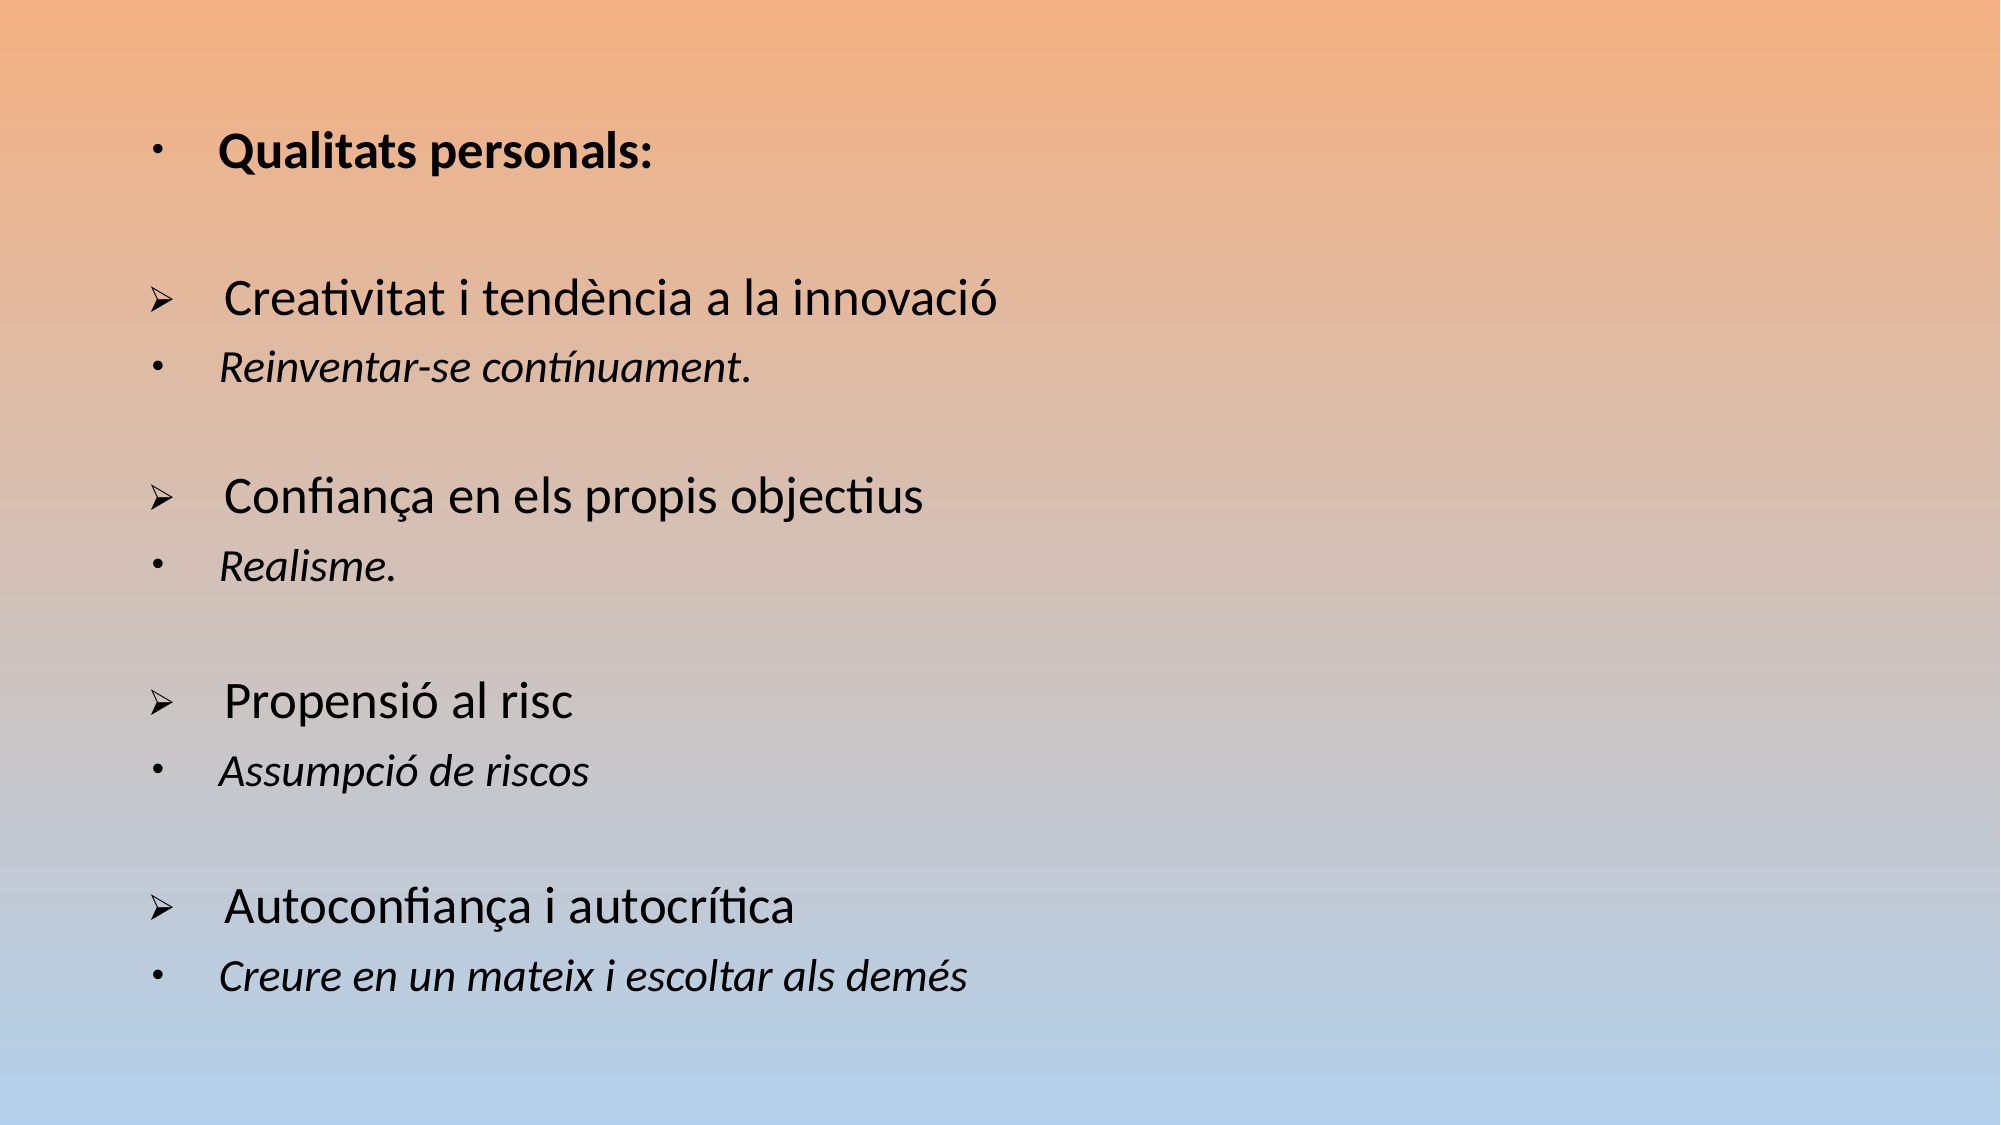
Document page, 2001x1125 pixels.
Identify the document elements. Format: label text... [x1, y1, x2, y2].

list Qualitats personals: Creativitat i tendència a la innovació Reinventar-se contínuament. Confiança en els propis objectius Realisme. Propensió al risc Assumpció de riscos Autoconfiança i autocrítica Creure en un mateix i escoltar als demés [134, 115, 1863, 1014]
